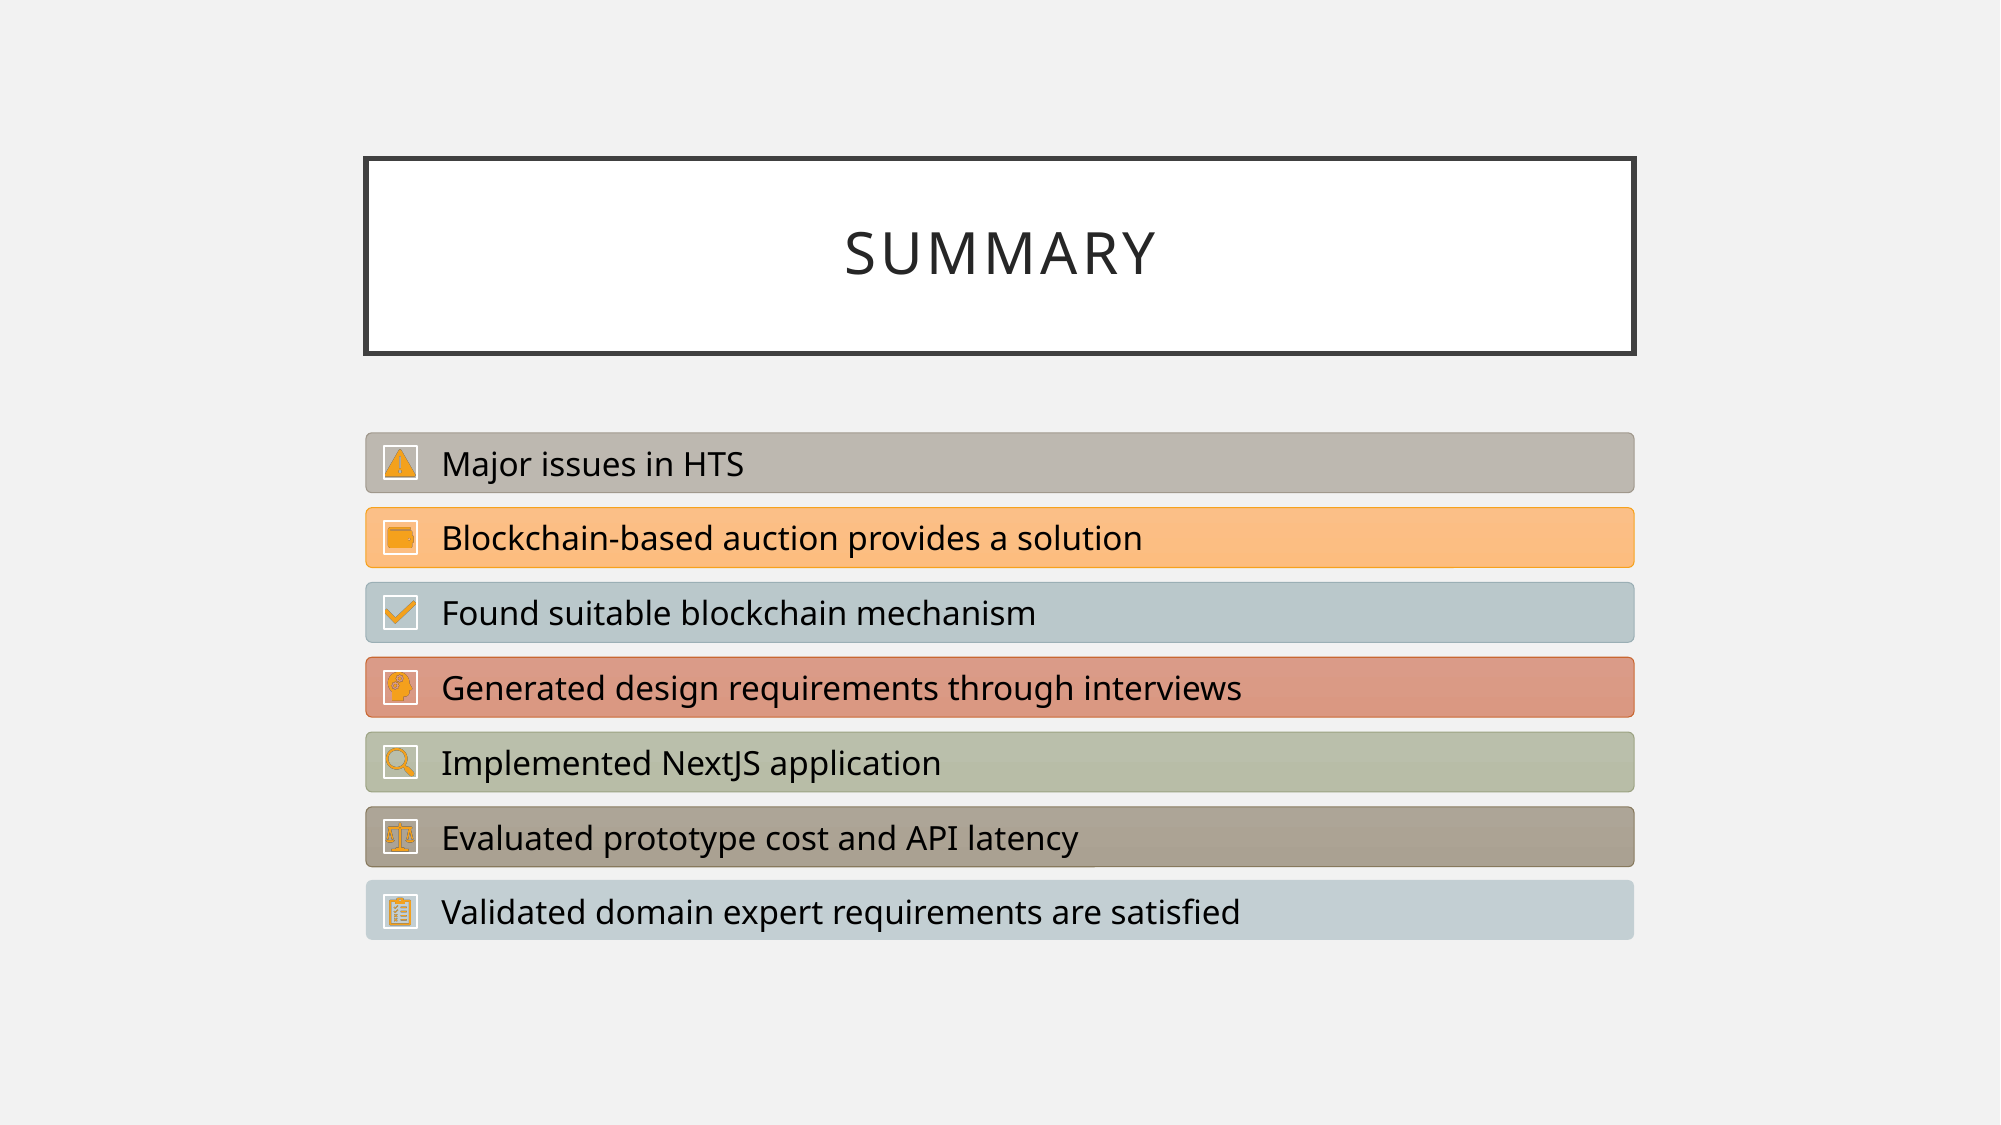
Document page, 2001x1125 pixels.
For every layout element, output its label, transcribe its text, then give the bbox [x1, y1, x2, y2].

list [365, 432, 1635, 942]
title Summary [363, 156, 1637, 356]
